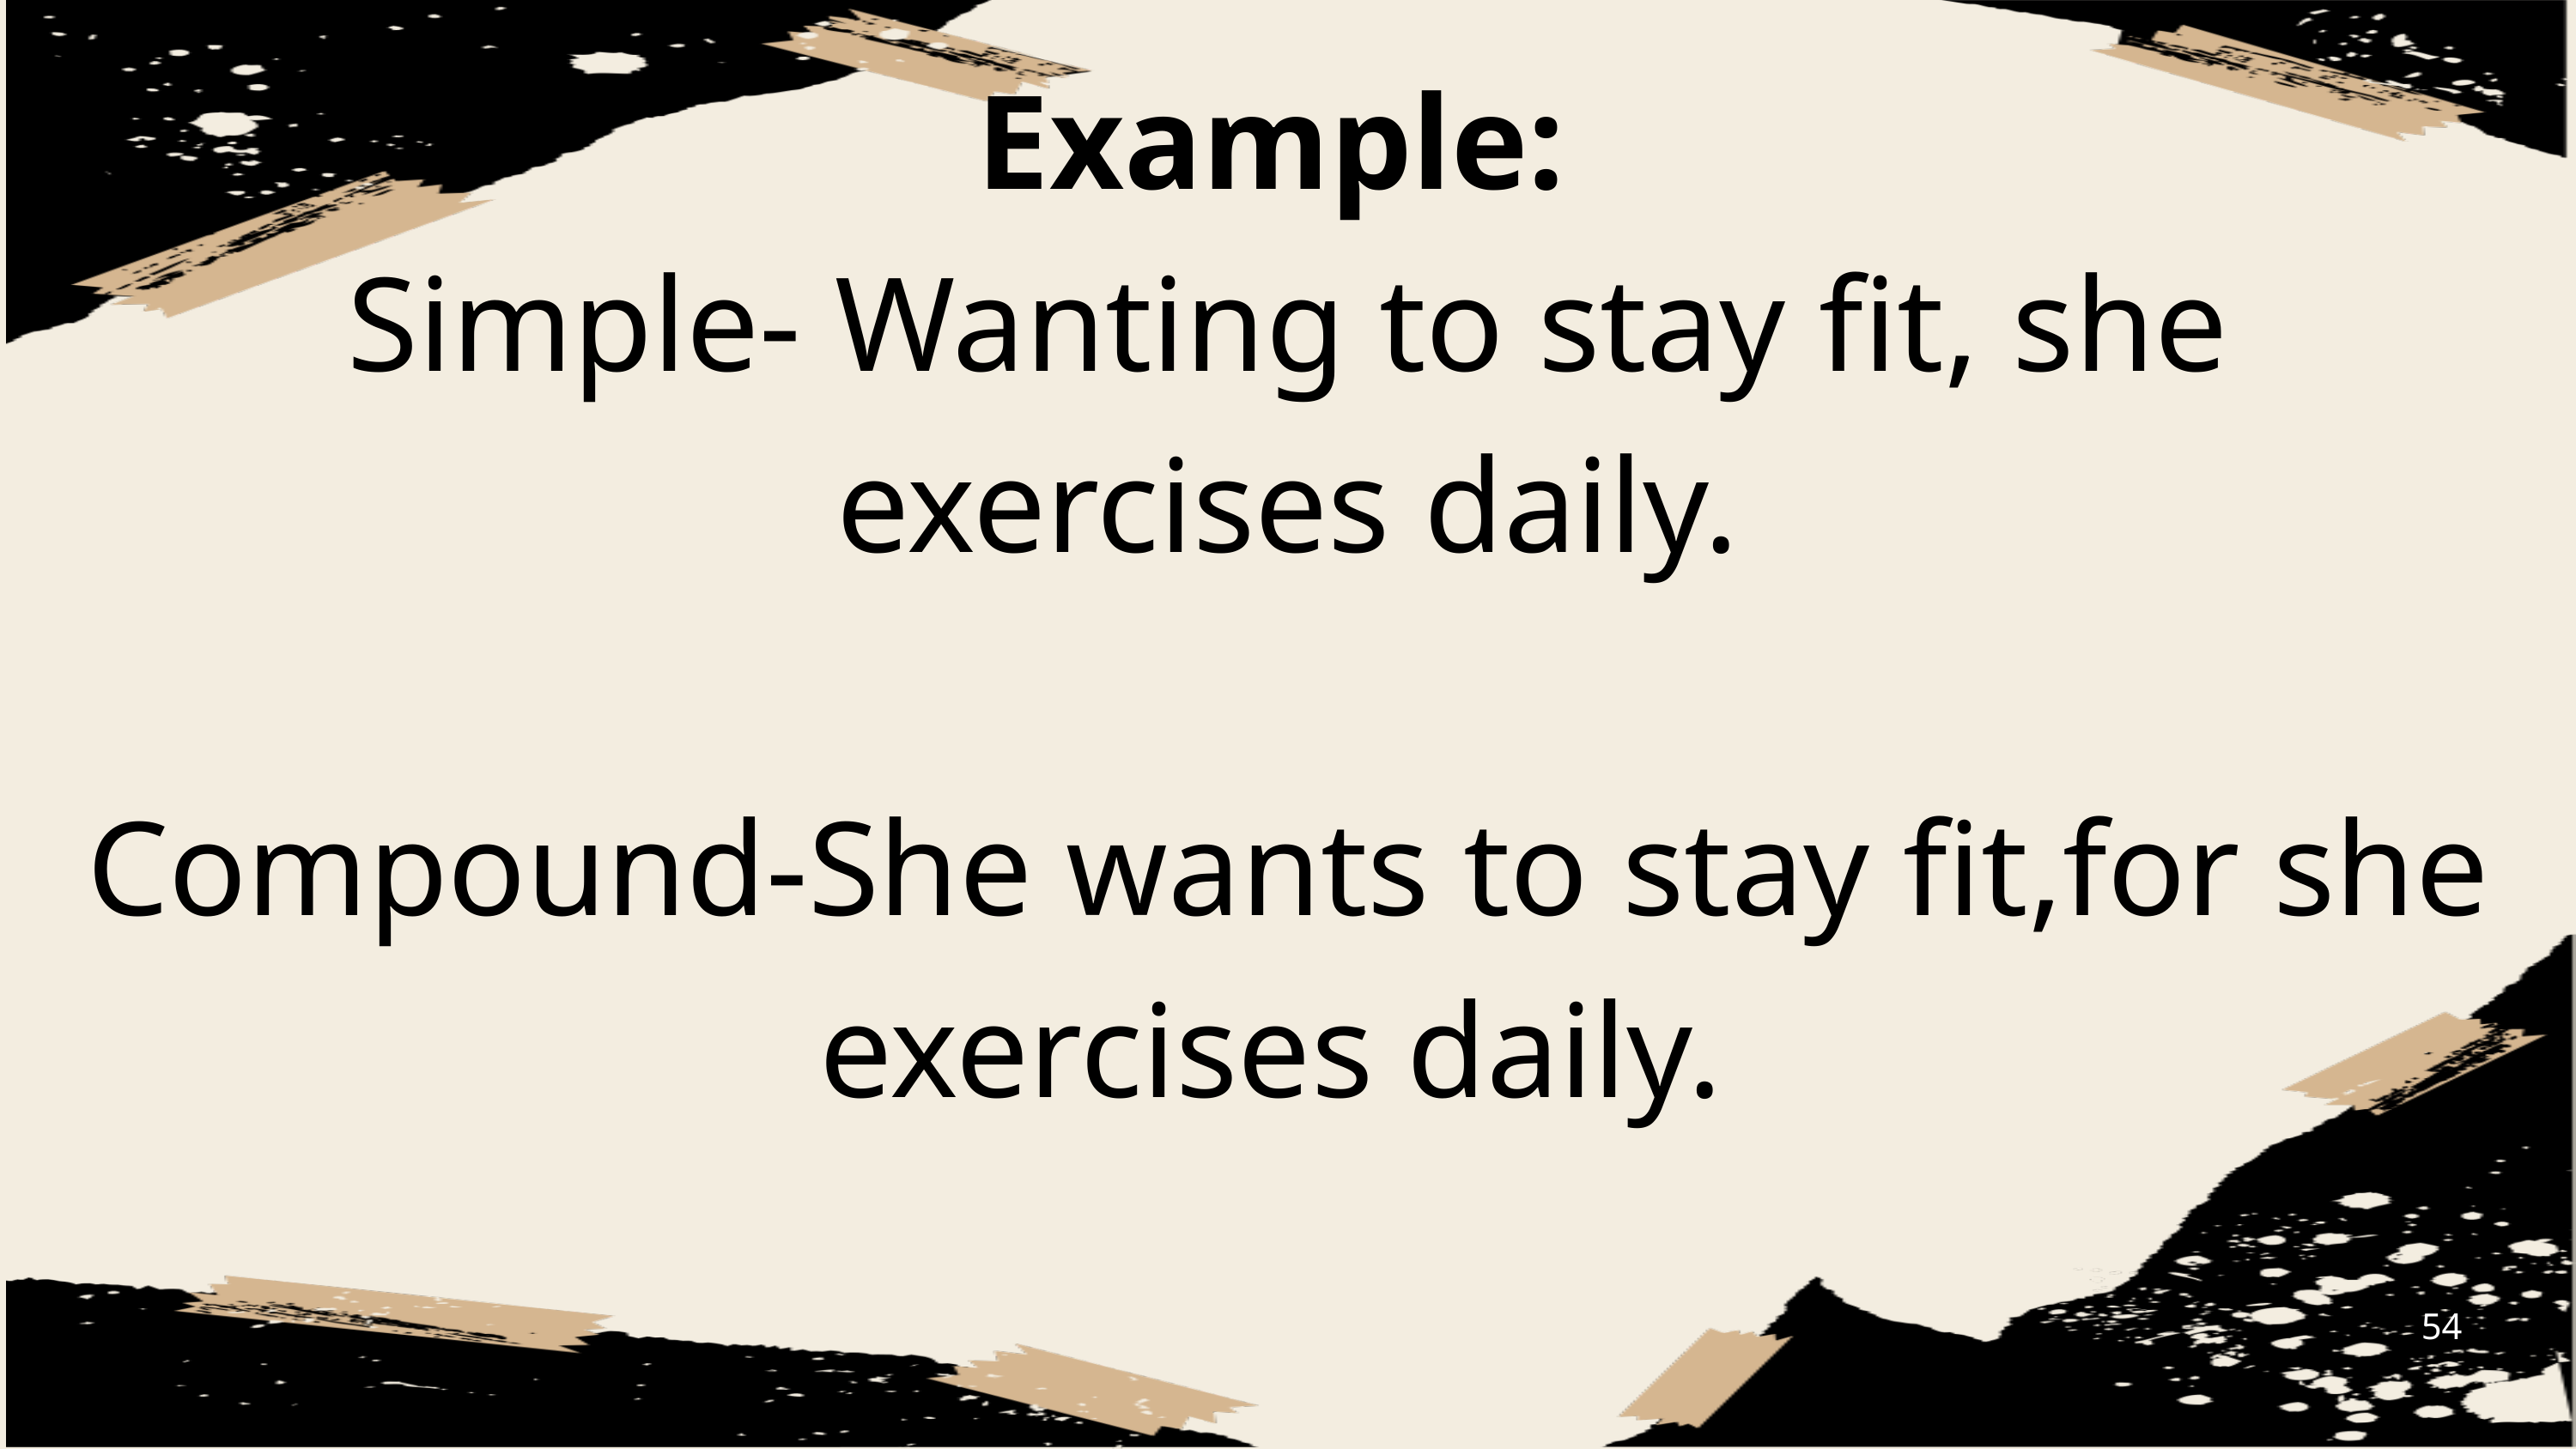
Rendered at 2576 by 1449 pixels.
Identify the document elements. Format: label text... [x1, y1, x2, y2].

text_box Example: Simple- Wanting to stay fit, she exercises daily. Compound-She wants to stay fit,for she exercises daily. [76, 33, 2500, 1305]
text_box 54 [2421, 1296, 2463, 1348]
text_box [6, 0, 2576, 1449]
